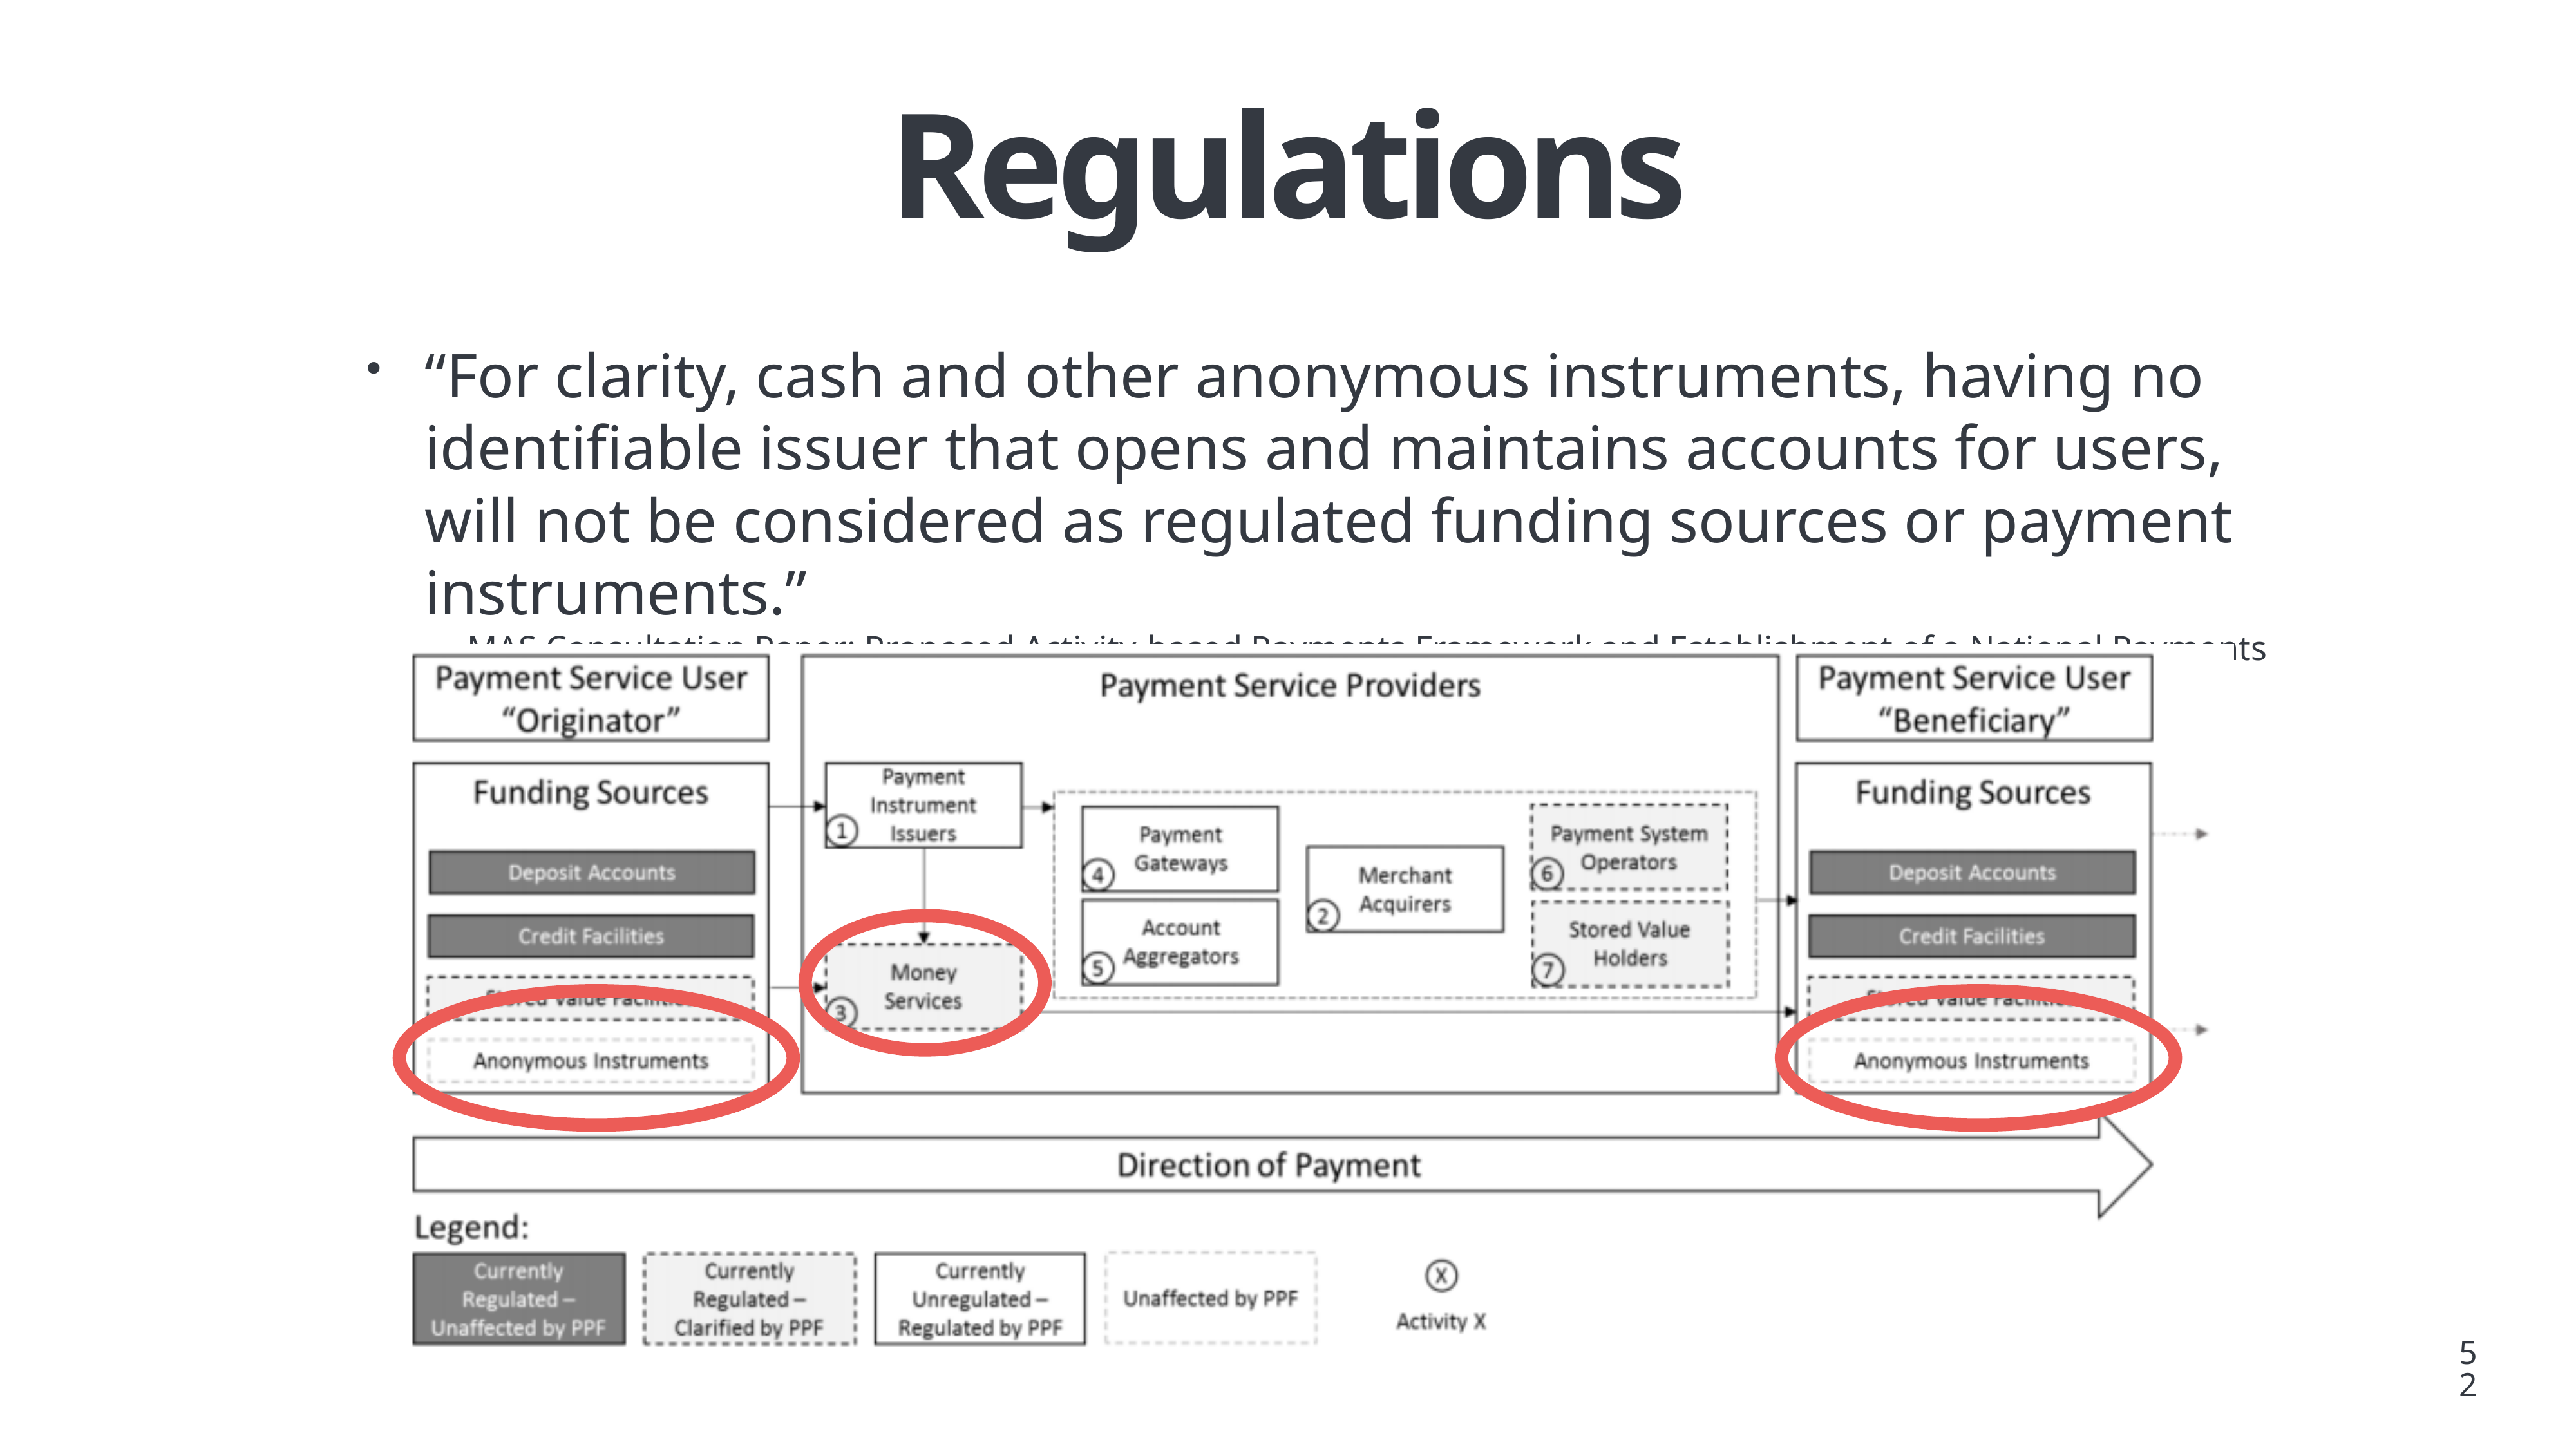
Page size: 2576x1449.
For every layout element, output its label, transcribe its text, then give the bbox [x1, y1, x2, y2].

slide_number 52 [2449, 1323, 2503, 1385]
title Regulations [468, 70, 2108, 299]
picture [394, 644, 2235, 1365]
text_box “For clarity, cash and other anonymous instruments, having no identifiable issuer that opens and maintains accounts for users, will not be considered as regulated funding sources or payment instruments.” — MAS Consultation Paper: Proposed Activity-based Payments Framework and Establishment of a National Payments Council [262, 327, 2313, 717]
